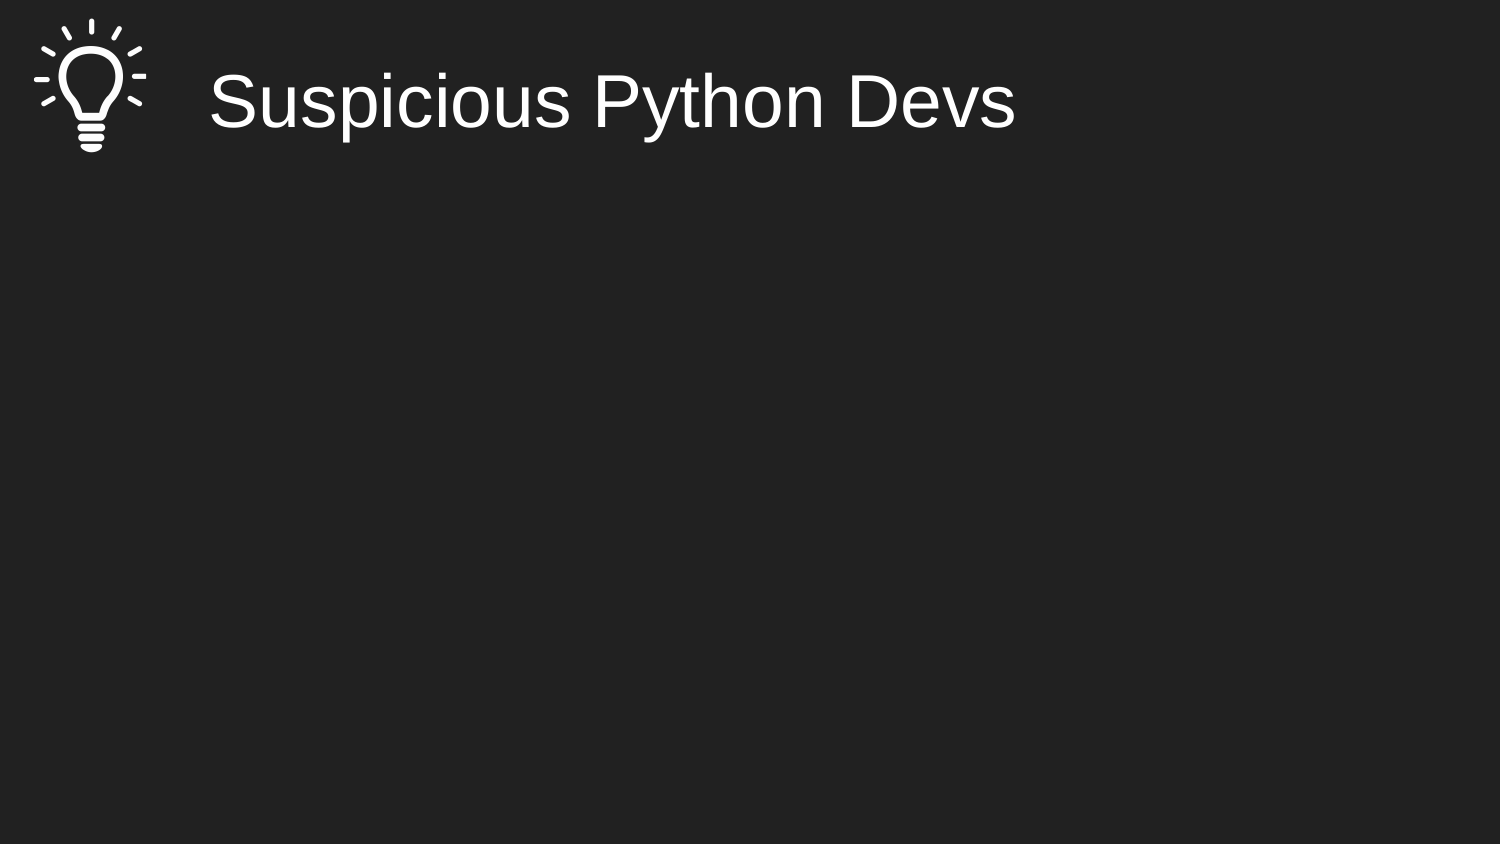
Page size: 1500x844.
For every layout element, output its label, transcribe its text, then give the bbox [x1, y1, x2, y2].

picture [33, 16, 147, 156]
title Suspicious Python Devs [193, 37, 1366, 202]
